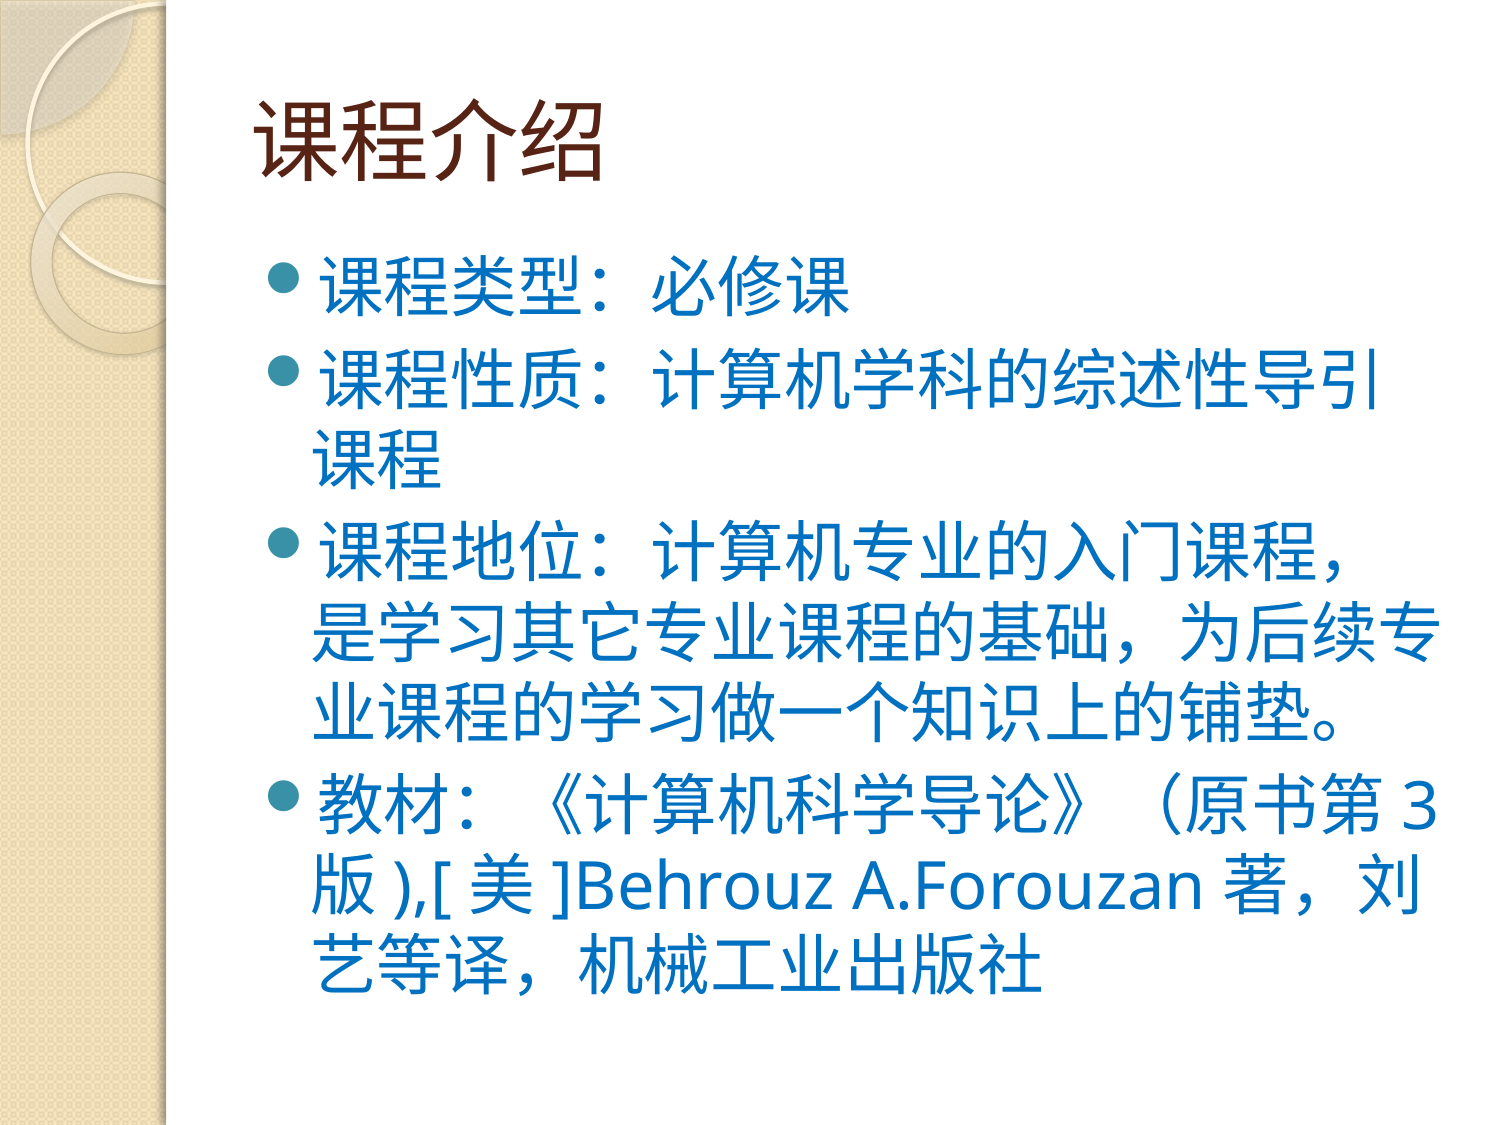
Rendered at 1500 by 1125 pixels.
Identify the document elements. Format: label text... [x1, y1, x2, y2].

list 课程类型：必修课 课程性质：计算机学科的综述性导引课程 课程地位：计算机专业的入门课程，是学习其它专业课程的基础，为后续专业课程的学习做一个知识上的铺垫。 教材：《计算机科学导论》（原书第3版),[美]Behrouz A.Forouzan著，刘艺等译，机械工业出版社 [235, 237, 1466, 1025]
title 课程介绍 [235, 45, 1466, 233]
